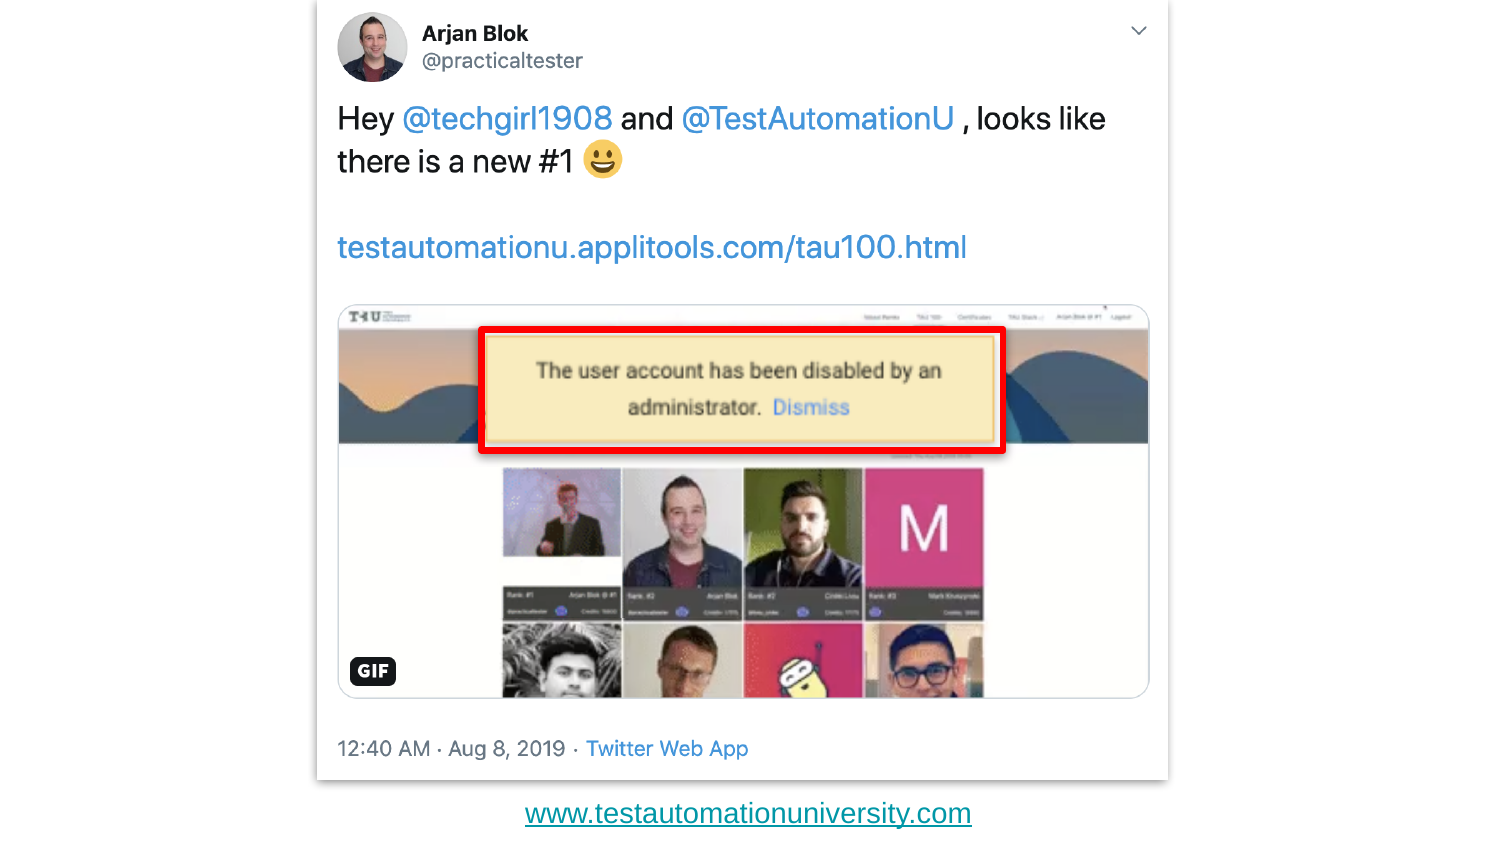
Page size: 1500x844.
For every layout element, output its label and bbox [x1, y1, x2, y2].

picture [317, 0, 1168, 781]
